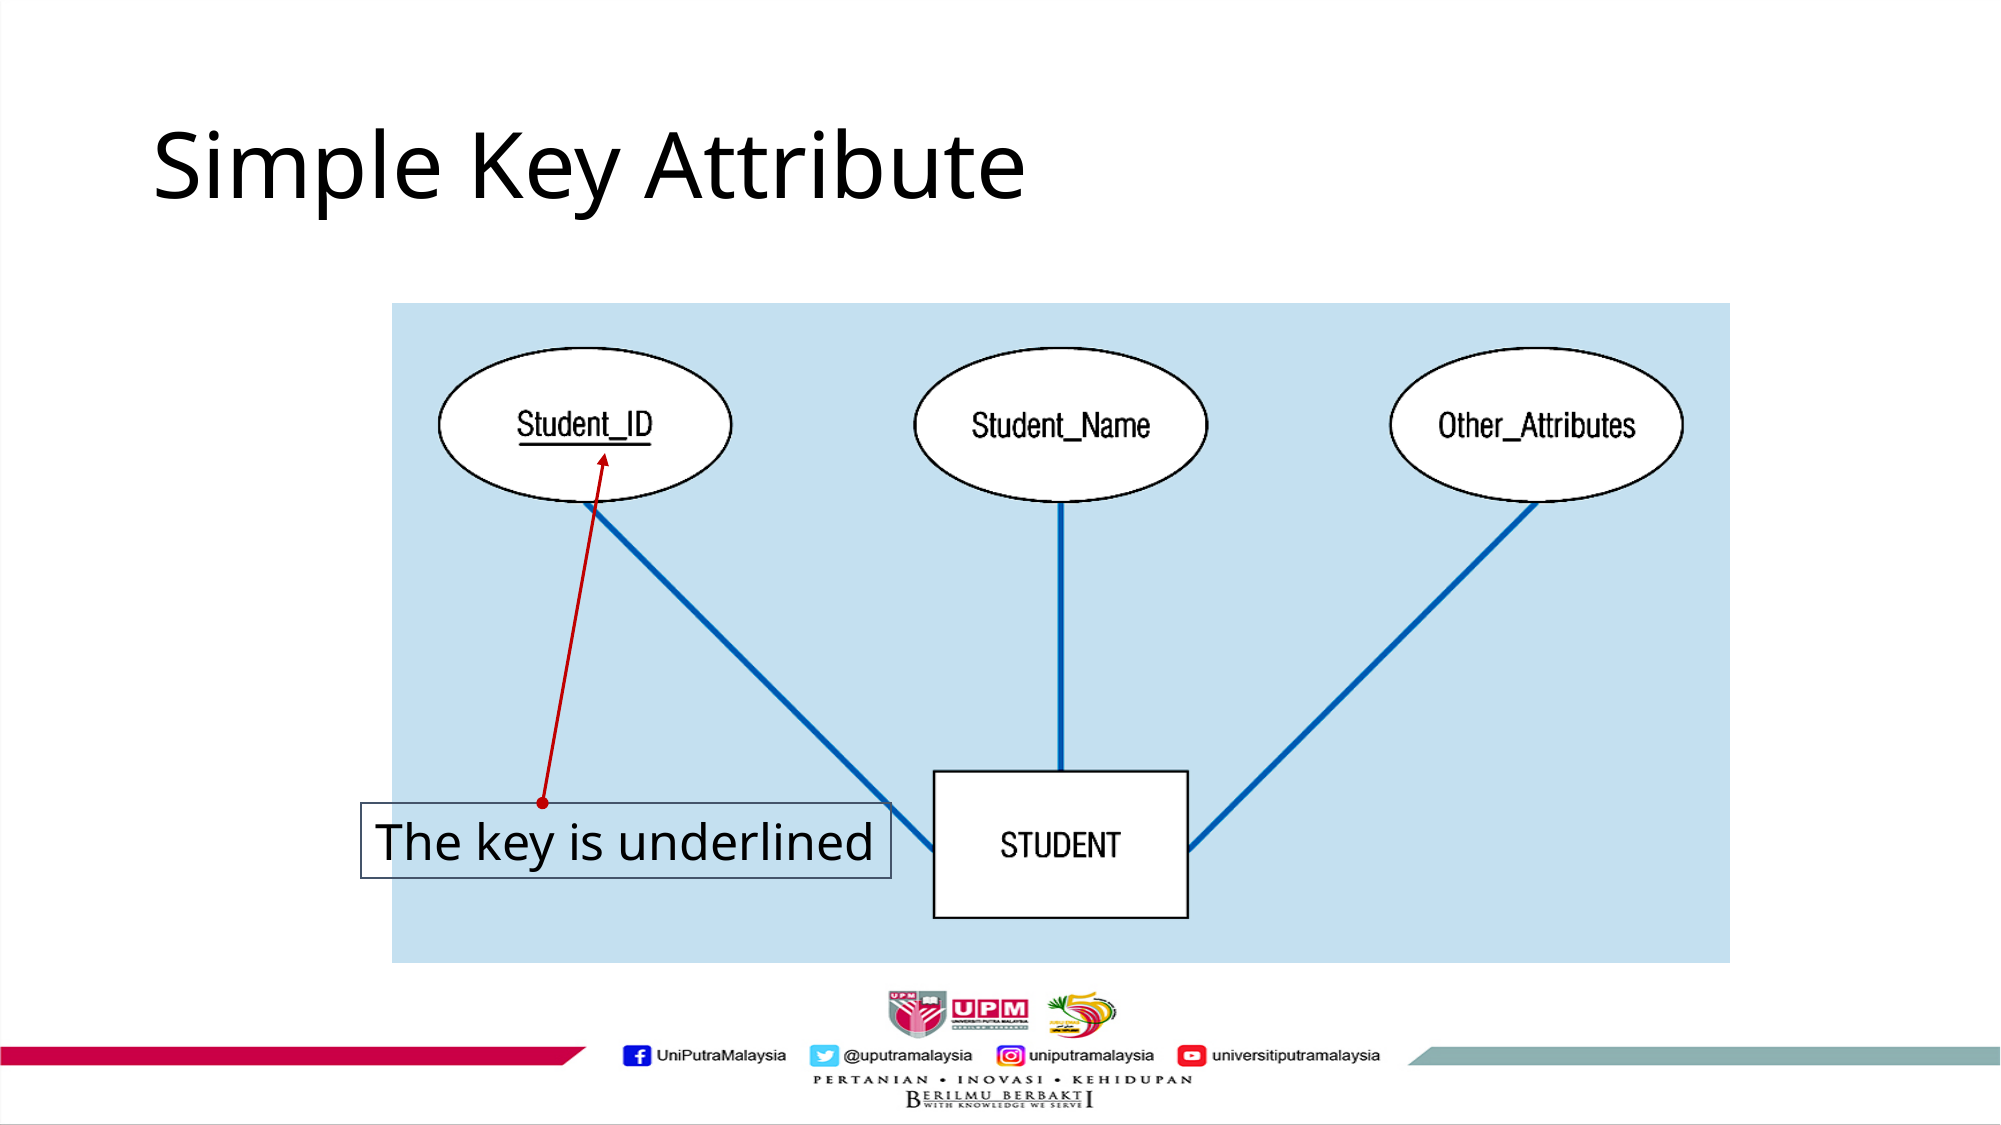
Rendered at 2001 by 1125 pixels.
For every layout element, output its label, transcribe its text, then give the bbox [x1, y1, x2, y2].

picture [0, 0, 2001, 1125]
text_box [392, 303, 1730, 963]
title Simple Key Attribute [137, 59, 1863, 278]
